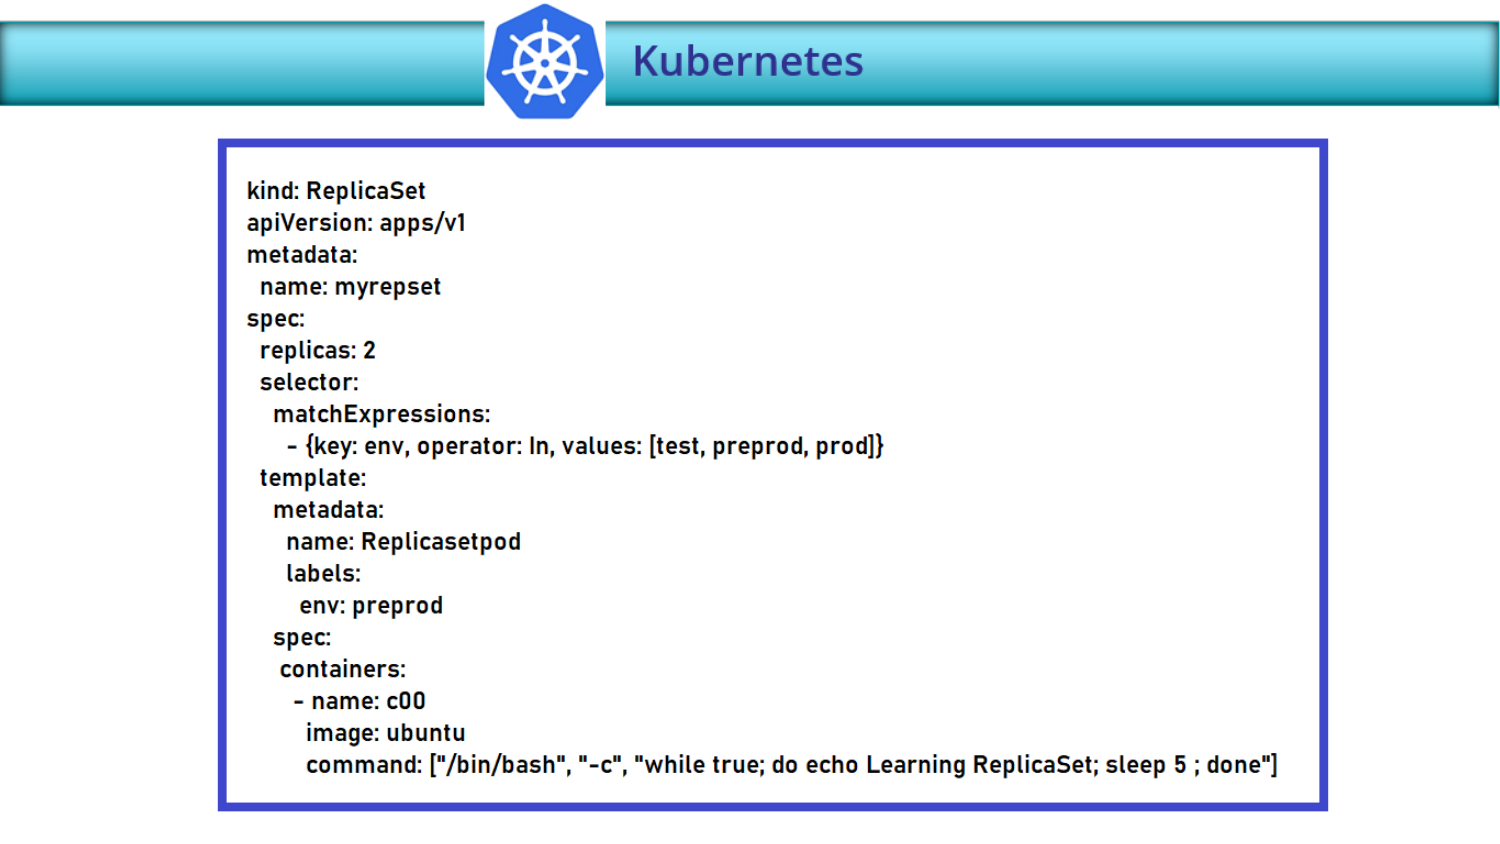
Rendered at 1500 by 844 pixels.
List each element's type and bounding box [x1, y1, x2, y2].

picture [207, 132, 1337, 818]
picture [0, 0, 1500, 126]
